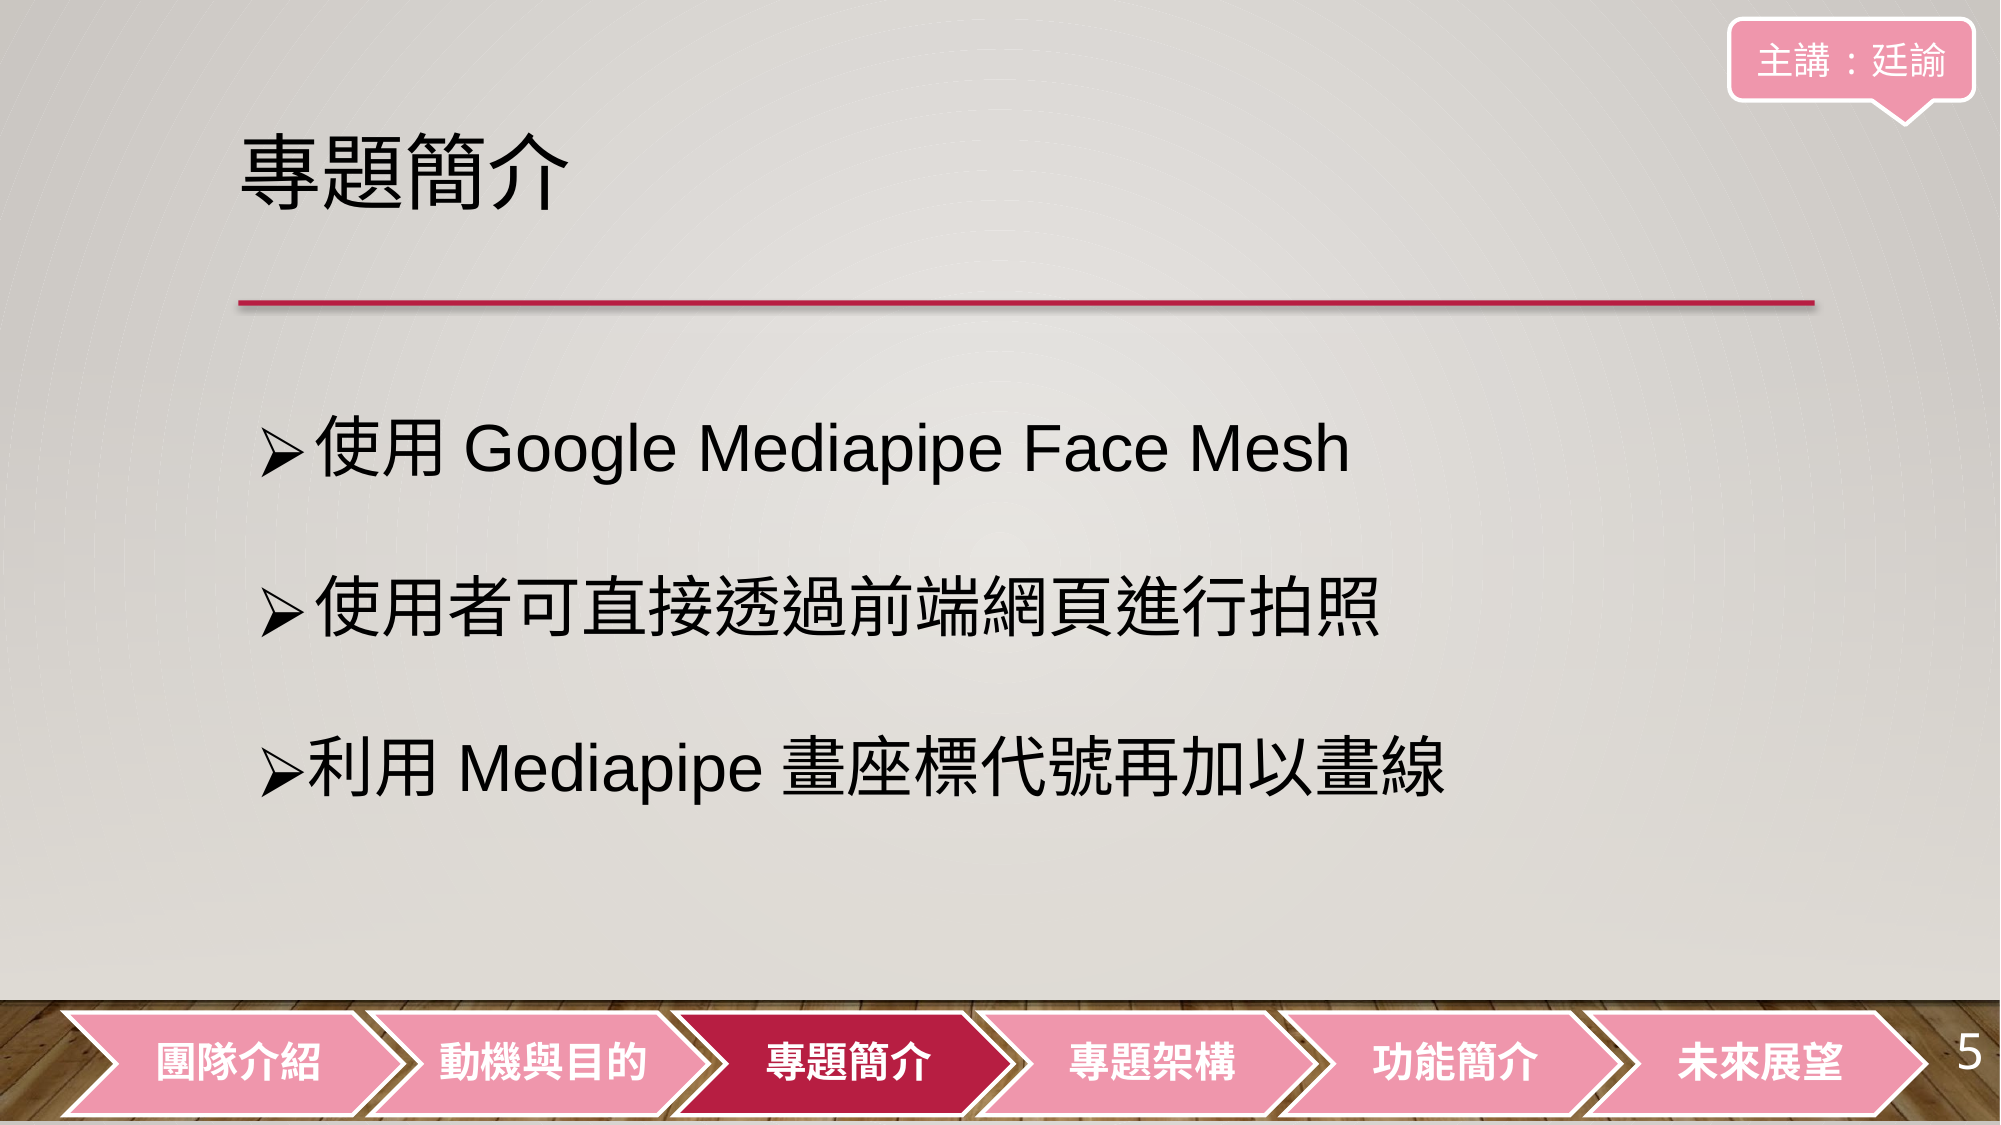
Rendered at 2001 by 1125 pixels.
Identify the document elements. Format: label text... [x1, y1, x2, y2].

text_box 主講:廷諭 [1729, 18, 1975, 125]
slide_number 5 [1927, 1011, 2000, 1095]
title 專題簡介 [238, 131, 1814, 304]
text_box 使用Google Mediapipe Face Mesh 使用者可直接透過前端網頁進行拍照 利用Mediapipe畫座標代號再加以畫線 [243, 352, 1654, 813]
picture [0, 1000, 2000, 1121]
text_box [64, 1012, 1927, 1116]
